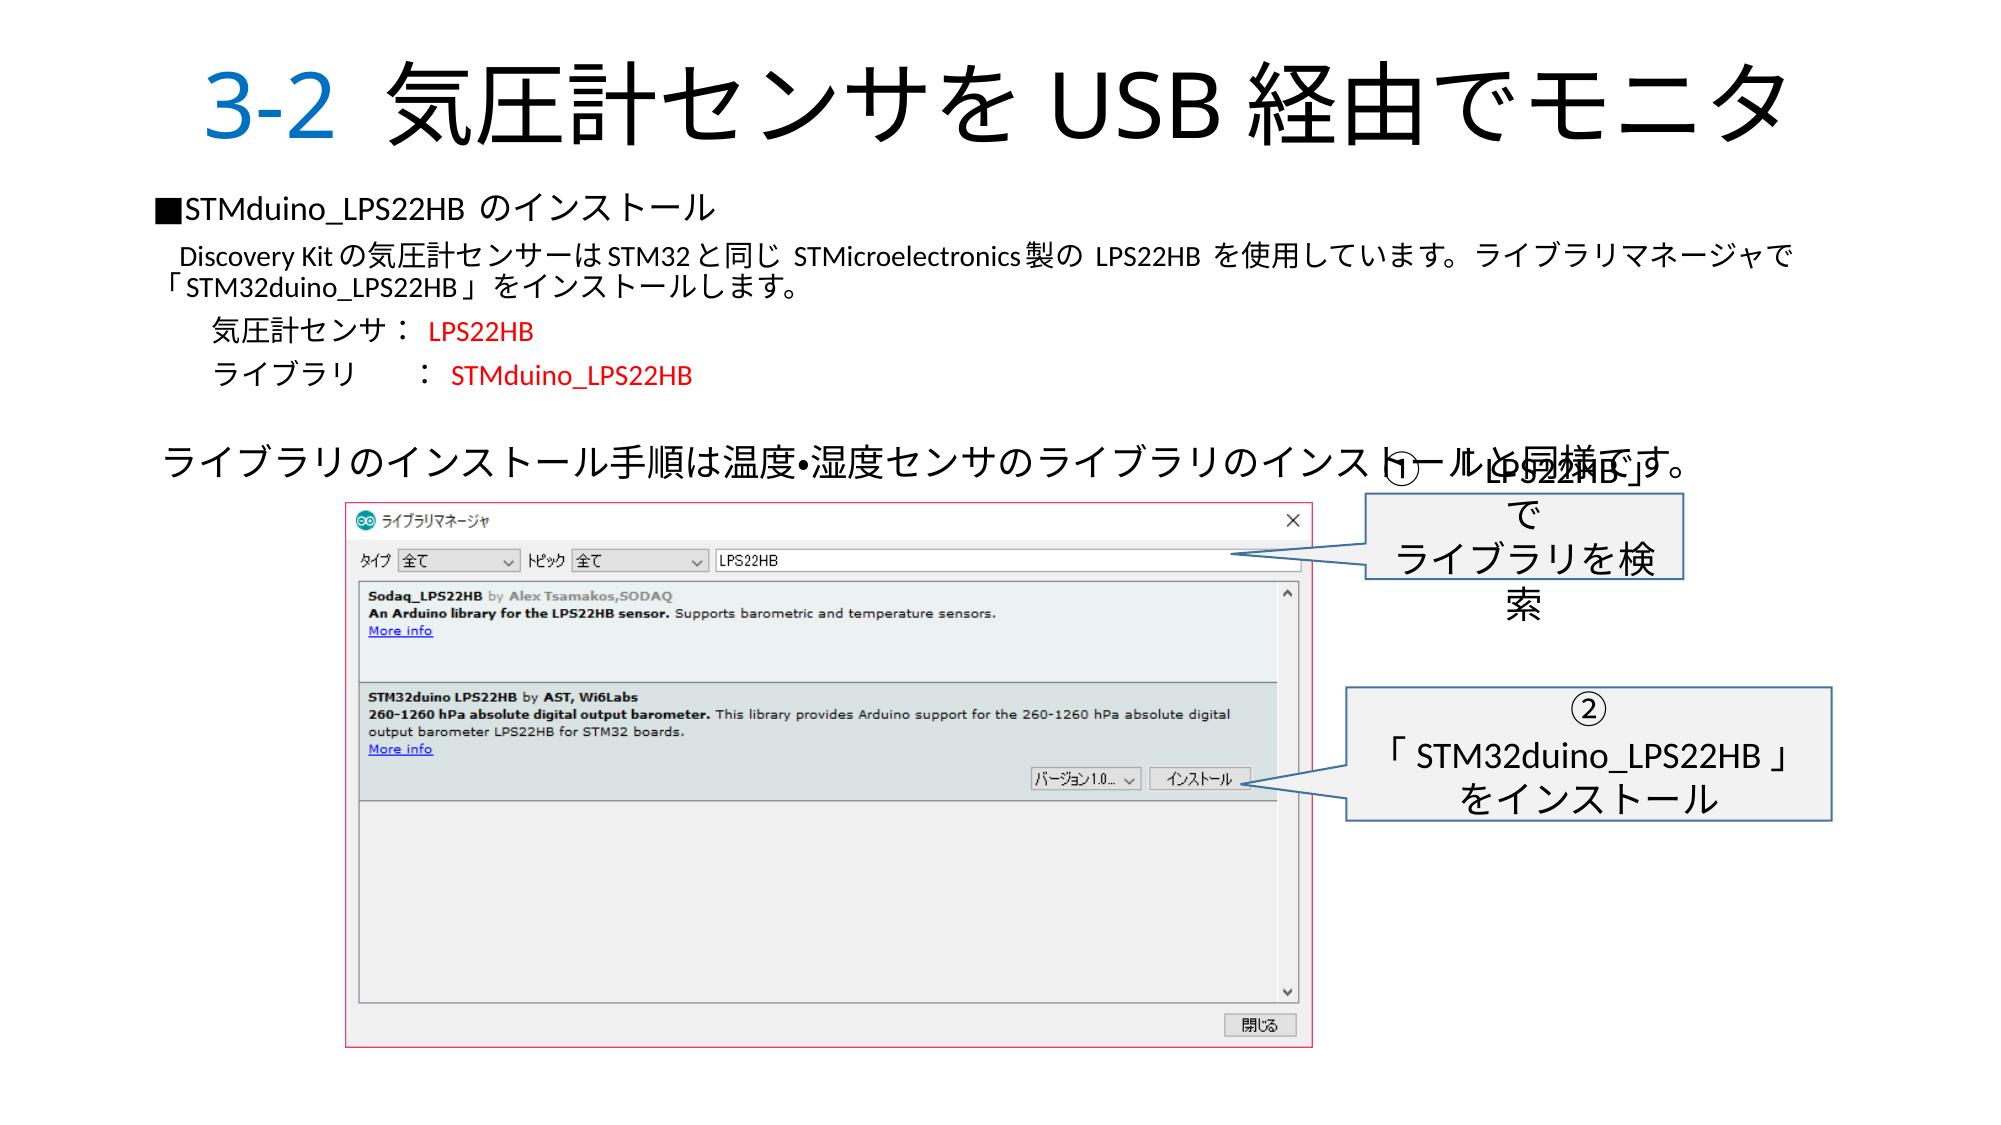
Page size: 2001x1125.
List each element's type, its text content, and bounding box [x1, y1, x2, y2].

text_box ① 「LPS22HB」で ライブラリを検索 [1313, 492, 1685, 581]
title 3-2 気圧計センサをUSB経由でモニタ [0, 0, 2000, 218]
text_box ライブラリのインストール手順は温度・湿度センサのライブラリのインストールと同様です。 [146, 431, 1932, 492]
list ■STMduino_LPS22HB のインストール Discovery Kitの気圧計センサーはSTM32と同じ STMicroelectronics製の LPS22HB を使用しています。ライブラリマネージャで 「STM32duino_LPS22HB」をインストールします。 気圧計センサ： LPS22HB ライブラリ ： STMduino_LPS22HB [137, 183, 1863, 402]
text_box ② 「STM32duino_LPS22HB」 をインストール [1313, 686, 1833, 822]
picture [344, 502, 1313, 1048]
